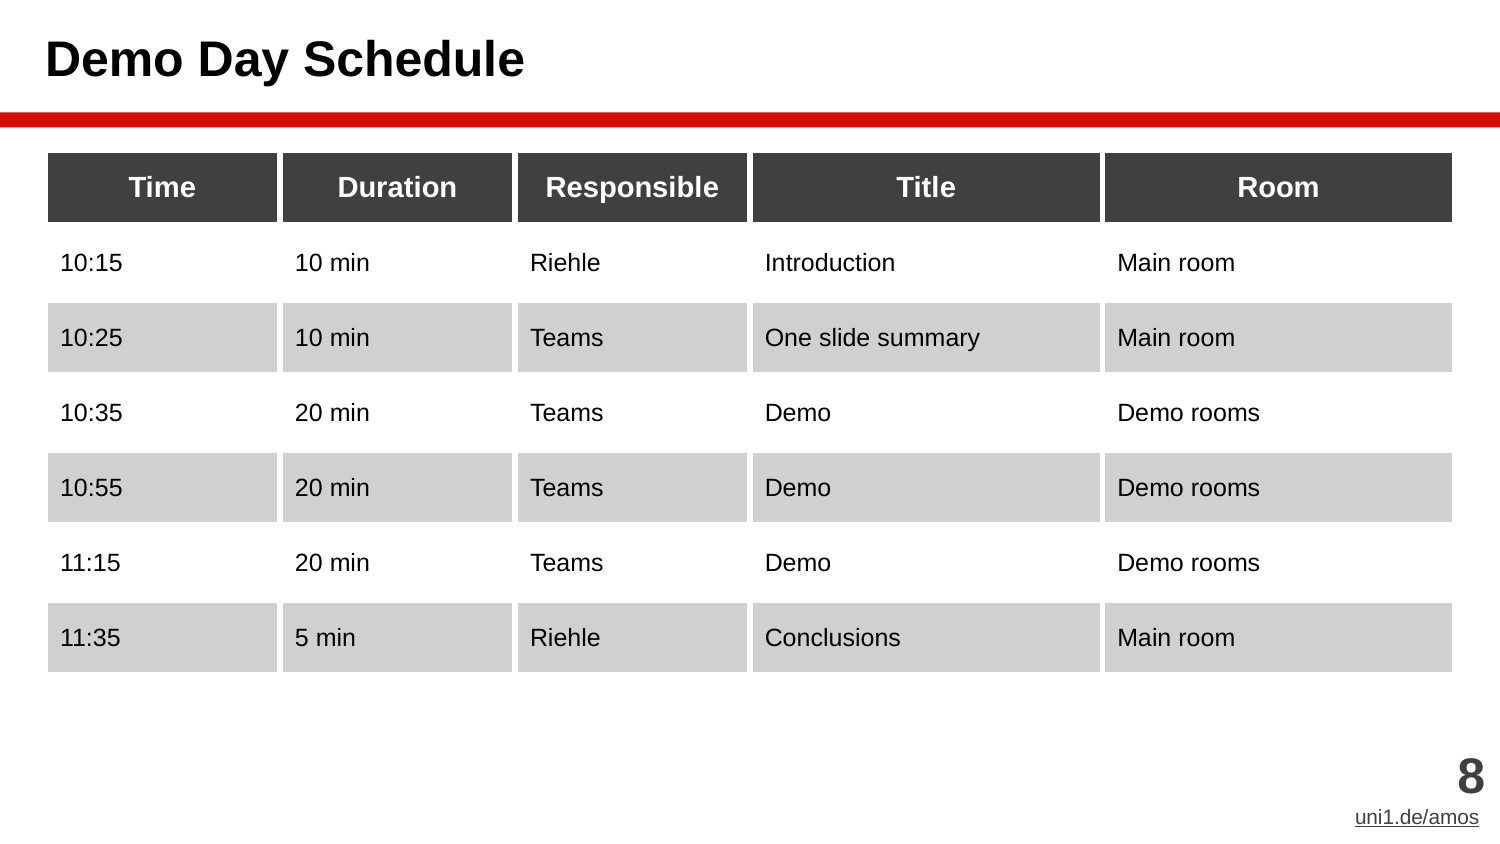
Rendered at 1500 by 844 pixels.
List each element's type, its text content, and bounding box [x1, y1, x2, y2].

table_cell 20 min [283, 378, 512, 447]
table_cell Demo rooms [1105, 528, 1452, 597]
table_cell Main room [1105, 303, 1452, 372]
table_cell 10:15 [48, 228, 277, 297]
table_cell 5 min [283, 603, 512, 672]
table_header Room [1105, 153, 1452, 222]
table_cell One slide summary [753, 303, 1100, 372]
table_cell Demo [753, 528, 1100, 597]
table_cell Demo rooms [1105, 453, 1452, 522]
table_cell 10:35 [48, 378, 277, 447]
table_cell 20 min [283, 528, 512, 597]
table_cell Riehle [518, 603, 747, 672]
table_cell 10 min [283, 303, 512, 372]
table_cell Introduction [753, 228, 1100, 297]
table_cell Teams [518, 528, 747, 597]
table_cell Riehle [518, 228, 747, 297]
table_cell Teams [518, 303, 747, 372]
table_cell 10 min [283, 228, 512, 297]
table_cell Demo rooms [1105, 378, 1452, 447]
table_cell 11:15 [48, 528, 277, 597]
table_cell Conclusions [753, 603, 1100, 672]
table_cell Main room [1105, 603, 1452, 672]
table_cell Teams [518, 453, 747, 522]
table_header Responsible [518, 153, 747, 222]
title Demo Day Schedule [0, 0, 1500, 113]
table_cell Demo [753, 453, 1100, 522]
slide_number ‹#› uni1.de/amos [1200, 693, 1500, 844]
table_cell 20 min [283, 453, 512, 522]
table_cell Teams [518, 378, 747, 447]
table_header Time [48, 153, 277, 222]
table_cell Main room [1105, 228, 1452, 297]
table_cell 11:35 [48, 603, 277, 672]
table_cell 10:55 [48, 453, 277, 522]
table_cell Demo [753, 378, 1100, 447]
table_header Title [753, 153, 1100, 222]
table_header Duration [283, 153, 512, 222]
table_cell 10:25 [48, 303, 277, 372]
